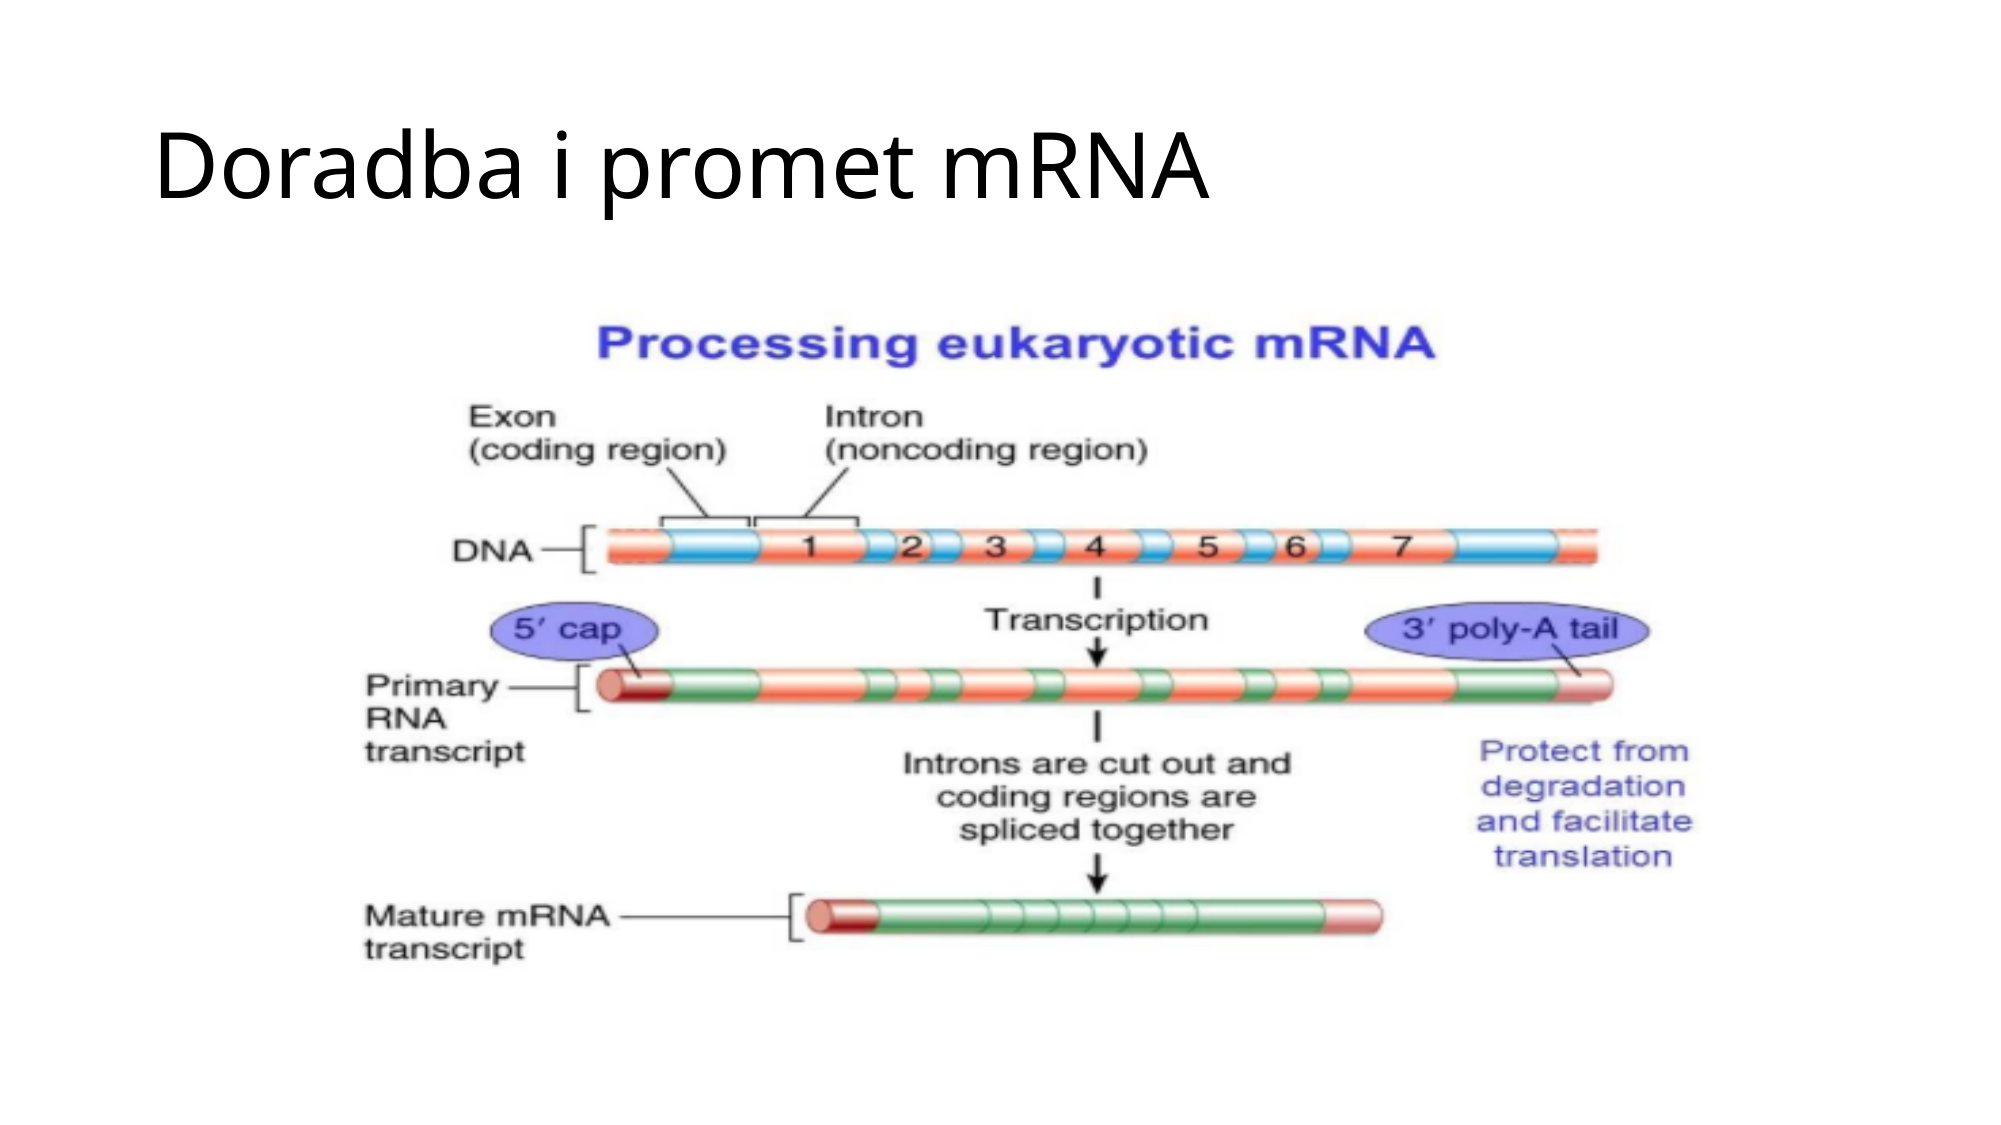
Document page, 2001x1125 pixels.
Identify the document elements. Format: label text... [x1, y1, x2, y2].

title Doradba i promet mRNA [137, 59, 1863, 278]
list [137, 299, 1863, 1014]
